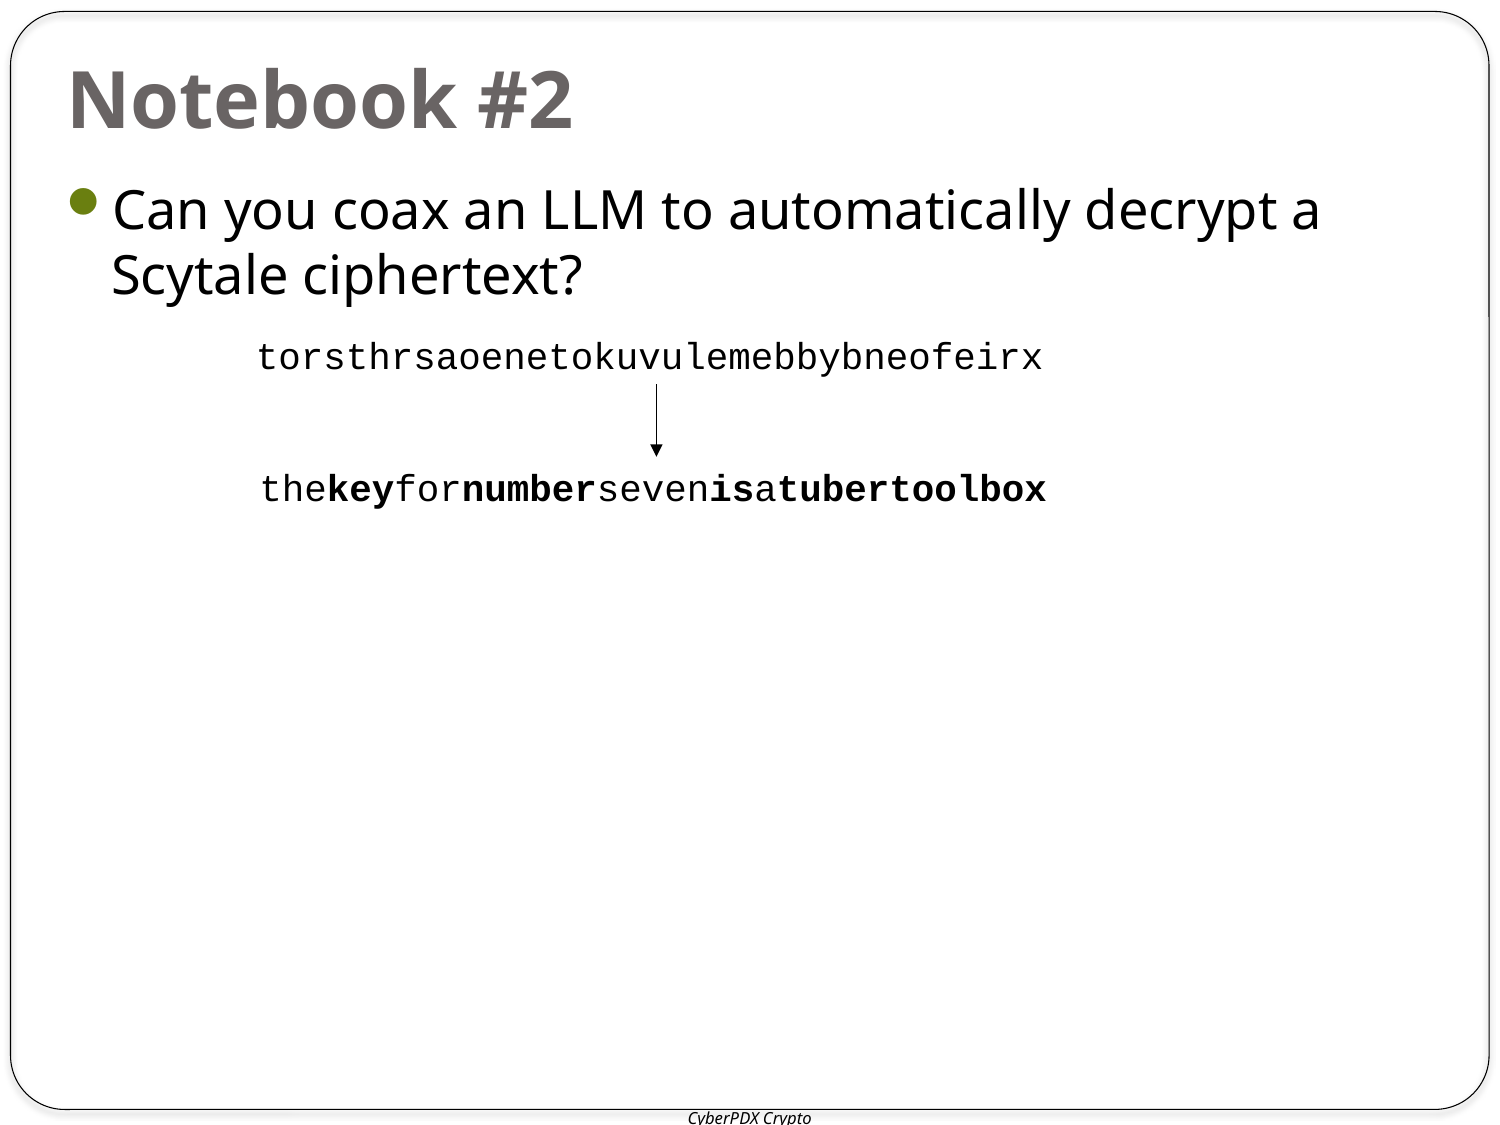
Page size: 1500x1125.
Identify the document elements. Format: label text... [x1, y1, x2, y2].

title Notebook #2 [51, 34, 1449, 160]
text_box torsthrsaoenetokuvulemebbybneofeirx [241, 324, 1072, 385]
list Can you coax an LLM to automatically decrypt a Scytale ciphertext? [51, 160, 1449, 1110]
text_box thekeyfornumbersevenisatubertoolbox [244, 456, 1069, 517]
